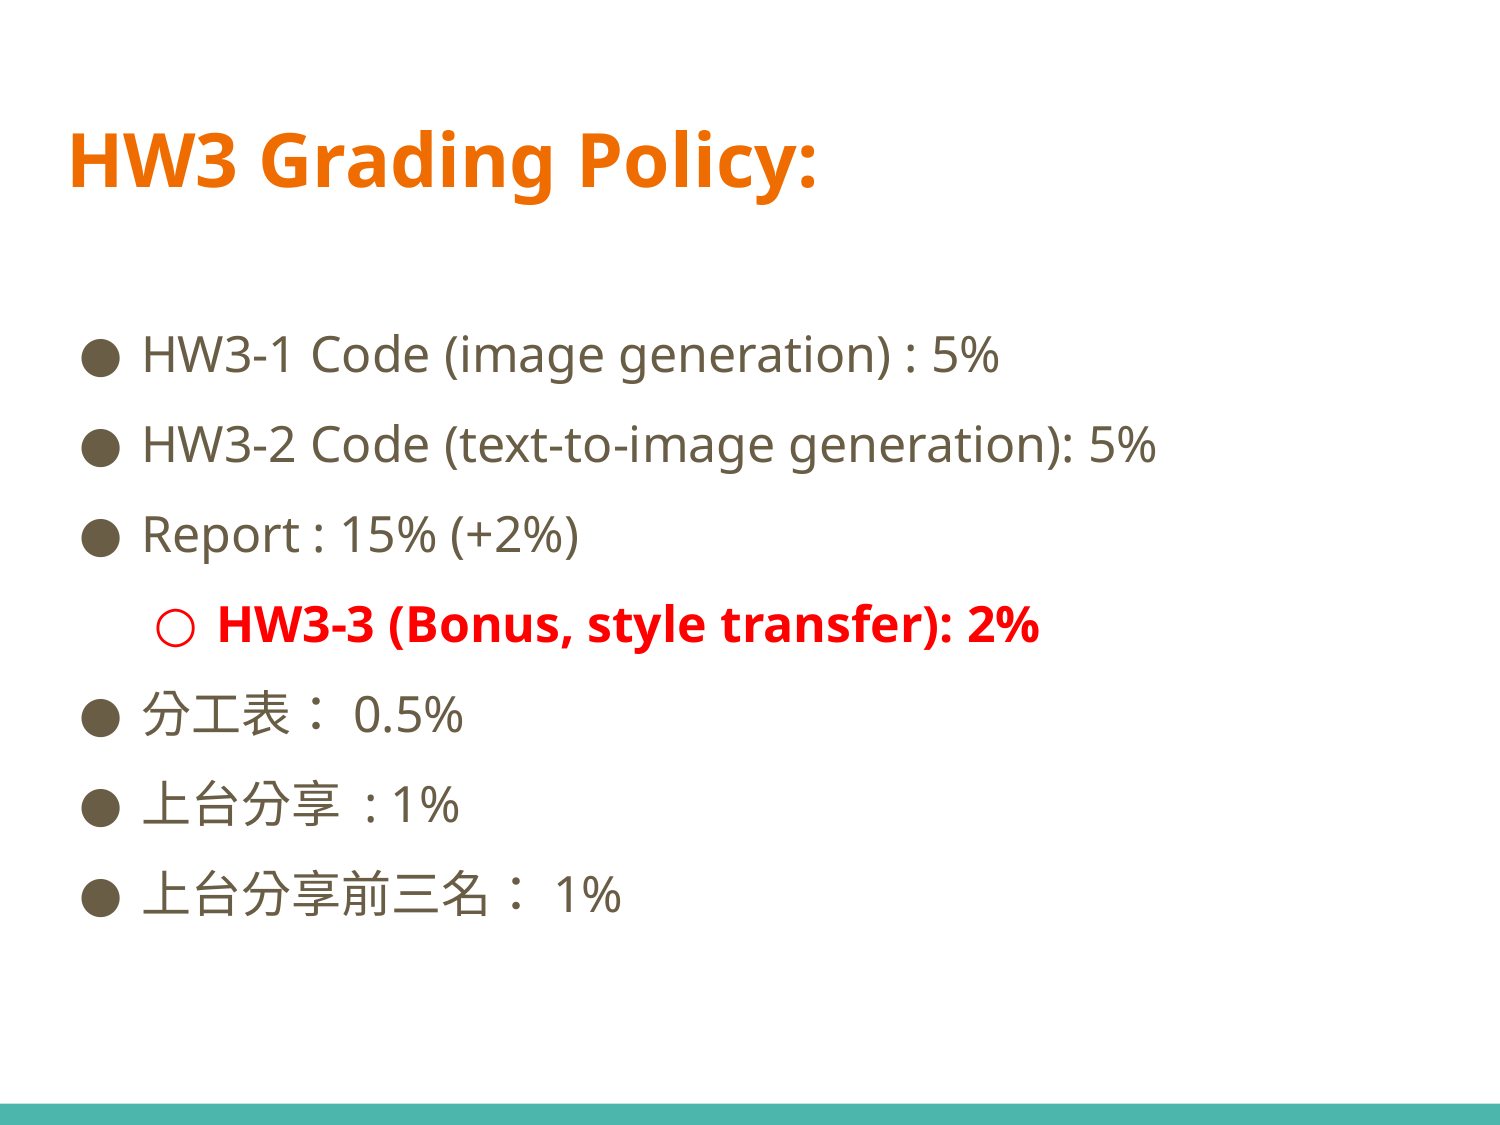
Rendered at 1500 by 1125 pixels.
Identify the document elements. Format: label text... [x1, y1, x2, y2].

title HW3 Grading Policy: [51, 97, 1449, 252]
list HW3-1 Code (image generation) : 5% HW3-2 Code (text-to-image generation): 5% Report : 15% (+2%) HW3-3 (Bonus, style transfer): 2% 分工表：0.5% 上台分享 : 1% 上台分享前三名：1% [51, 276, 1492, 1088]
